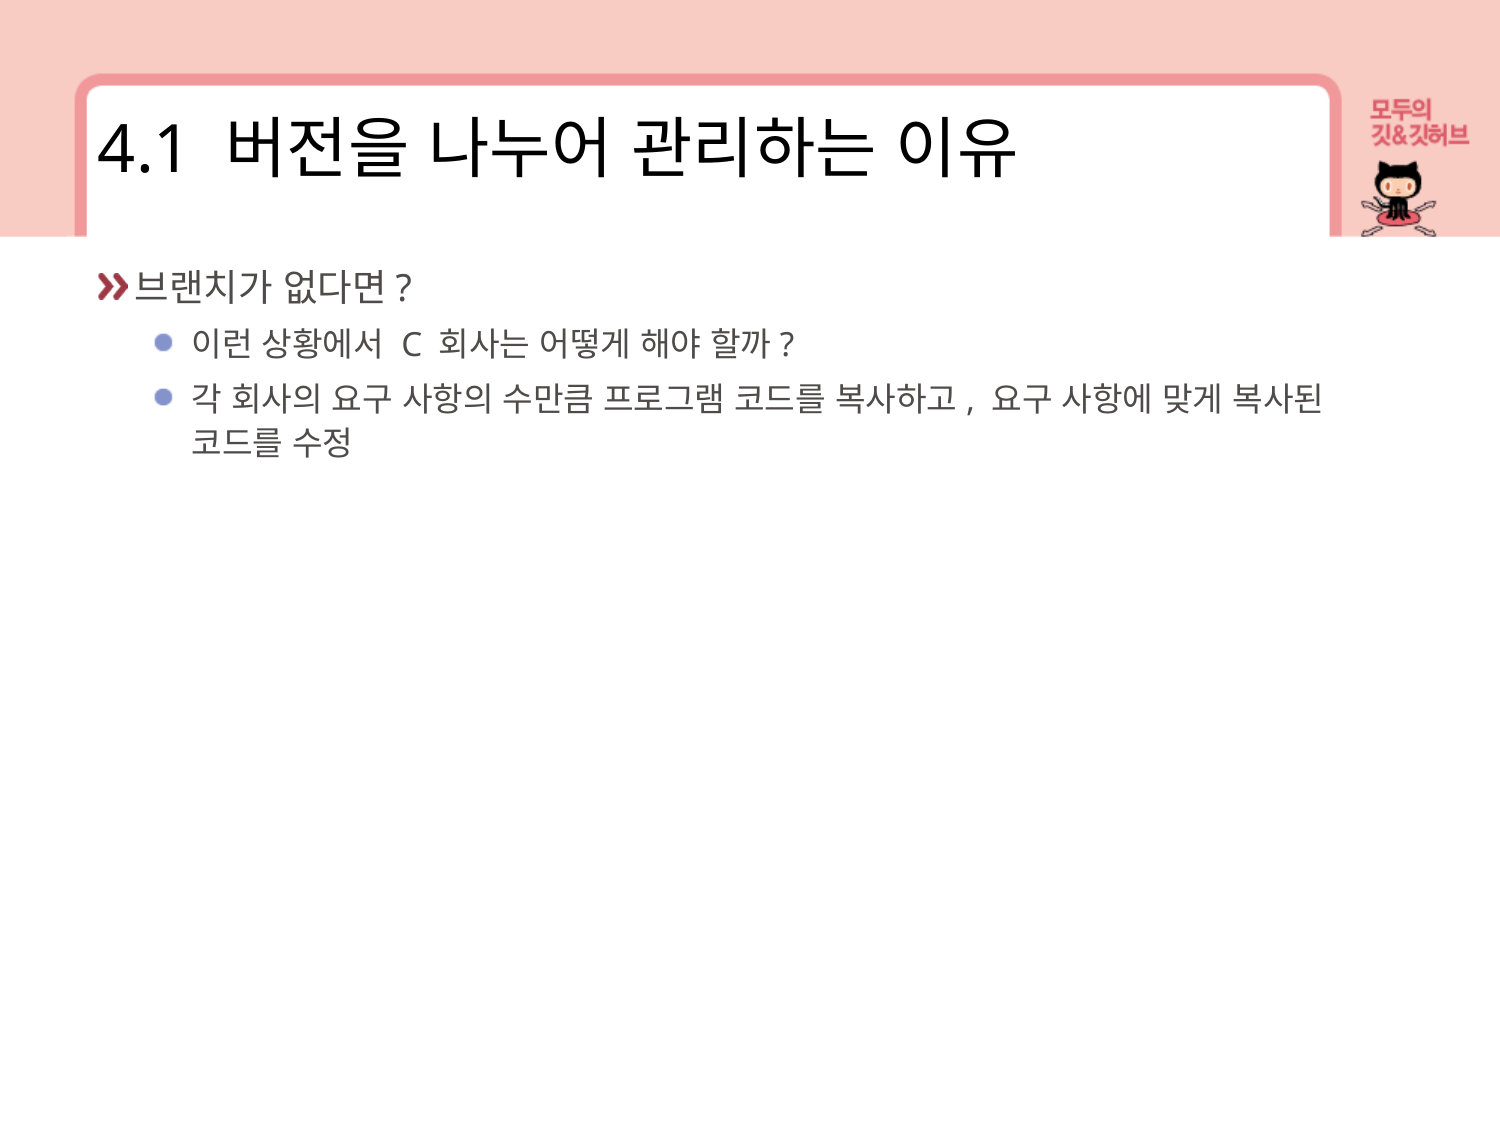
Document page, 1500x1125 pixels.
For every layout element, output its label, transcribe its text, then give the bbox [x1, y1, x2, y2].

text_box 브랜치가 없다면? 이런 상황에서 C 회사는 어떻게 해야 할까? 각 회사의 요구 사항의 수만큼 프로그램 코드를 복사하고, 요구 사항에 맞게 복사된 코드를 수정 [82, 252, 1413, 1067]
text_box 4.1 버전을 나누어 관리하는 이유 [82, 61, 1413, 193]
picture [0, 0, 1500, 1125]
